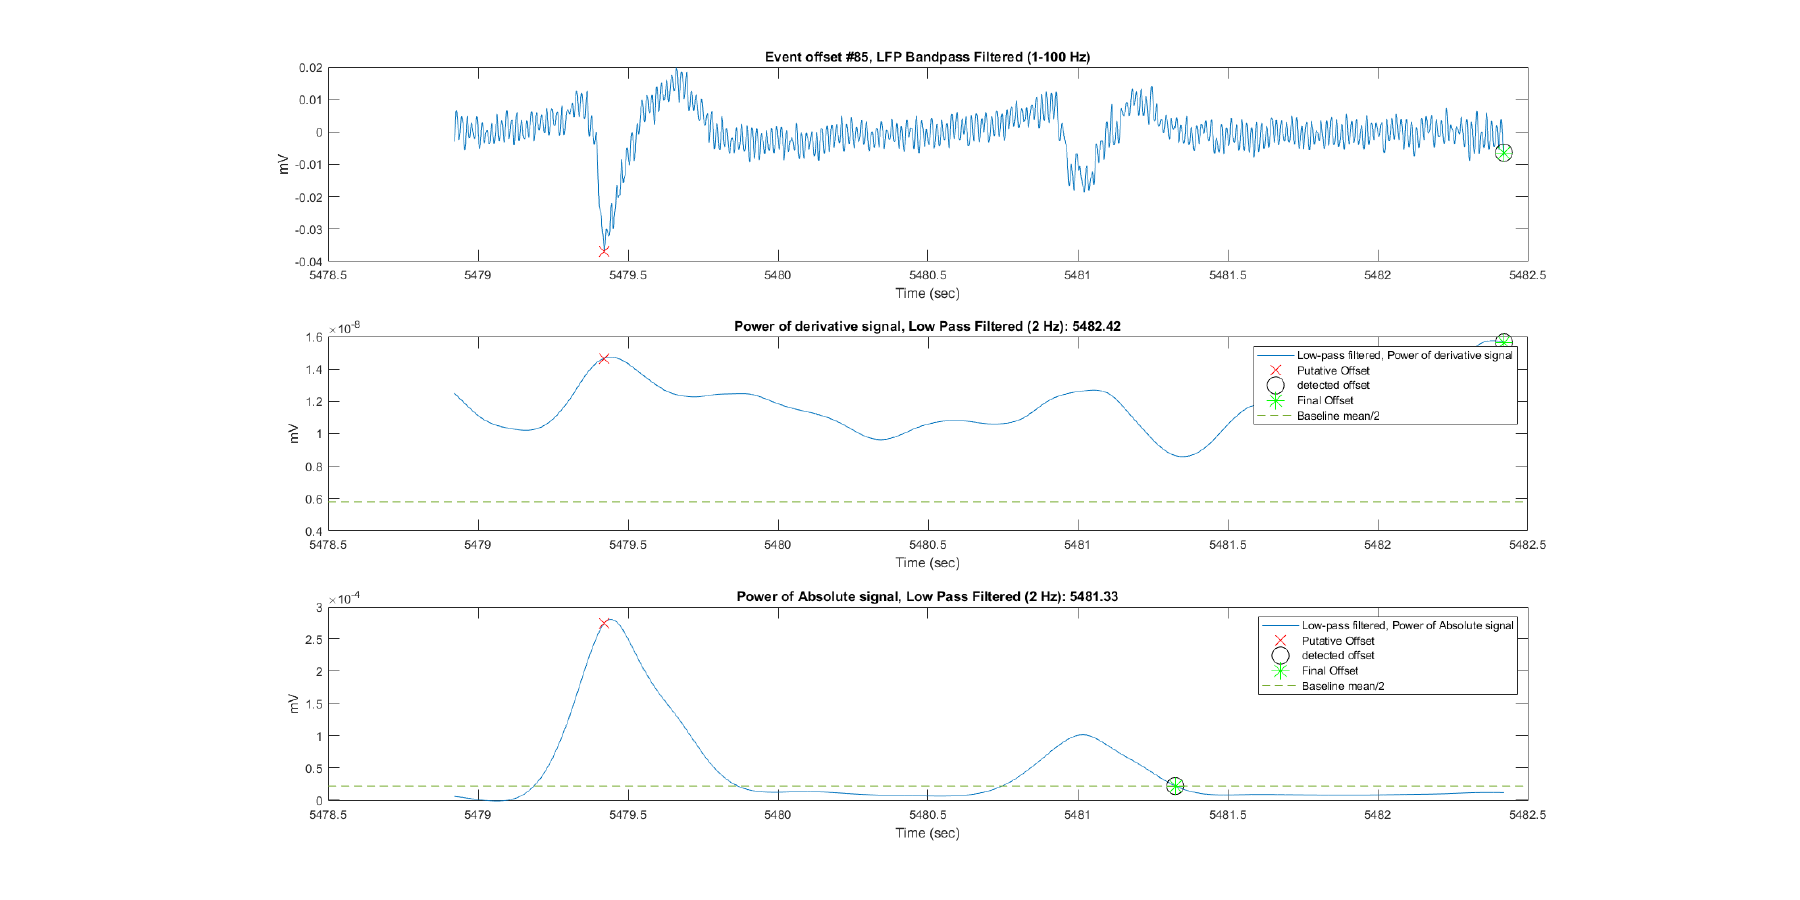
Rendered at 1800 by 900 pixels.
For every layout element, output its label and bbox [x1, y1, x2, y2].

picture [126, 0, 1674, 900]
